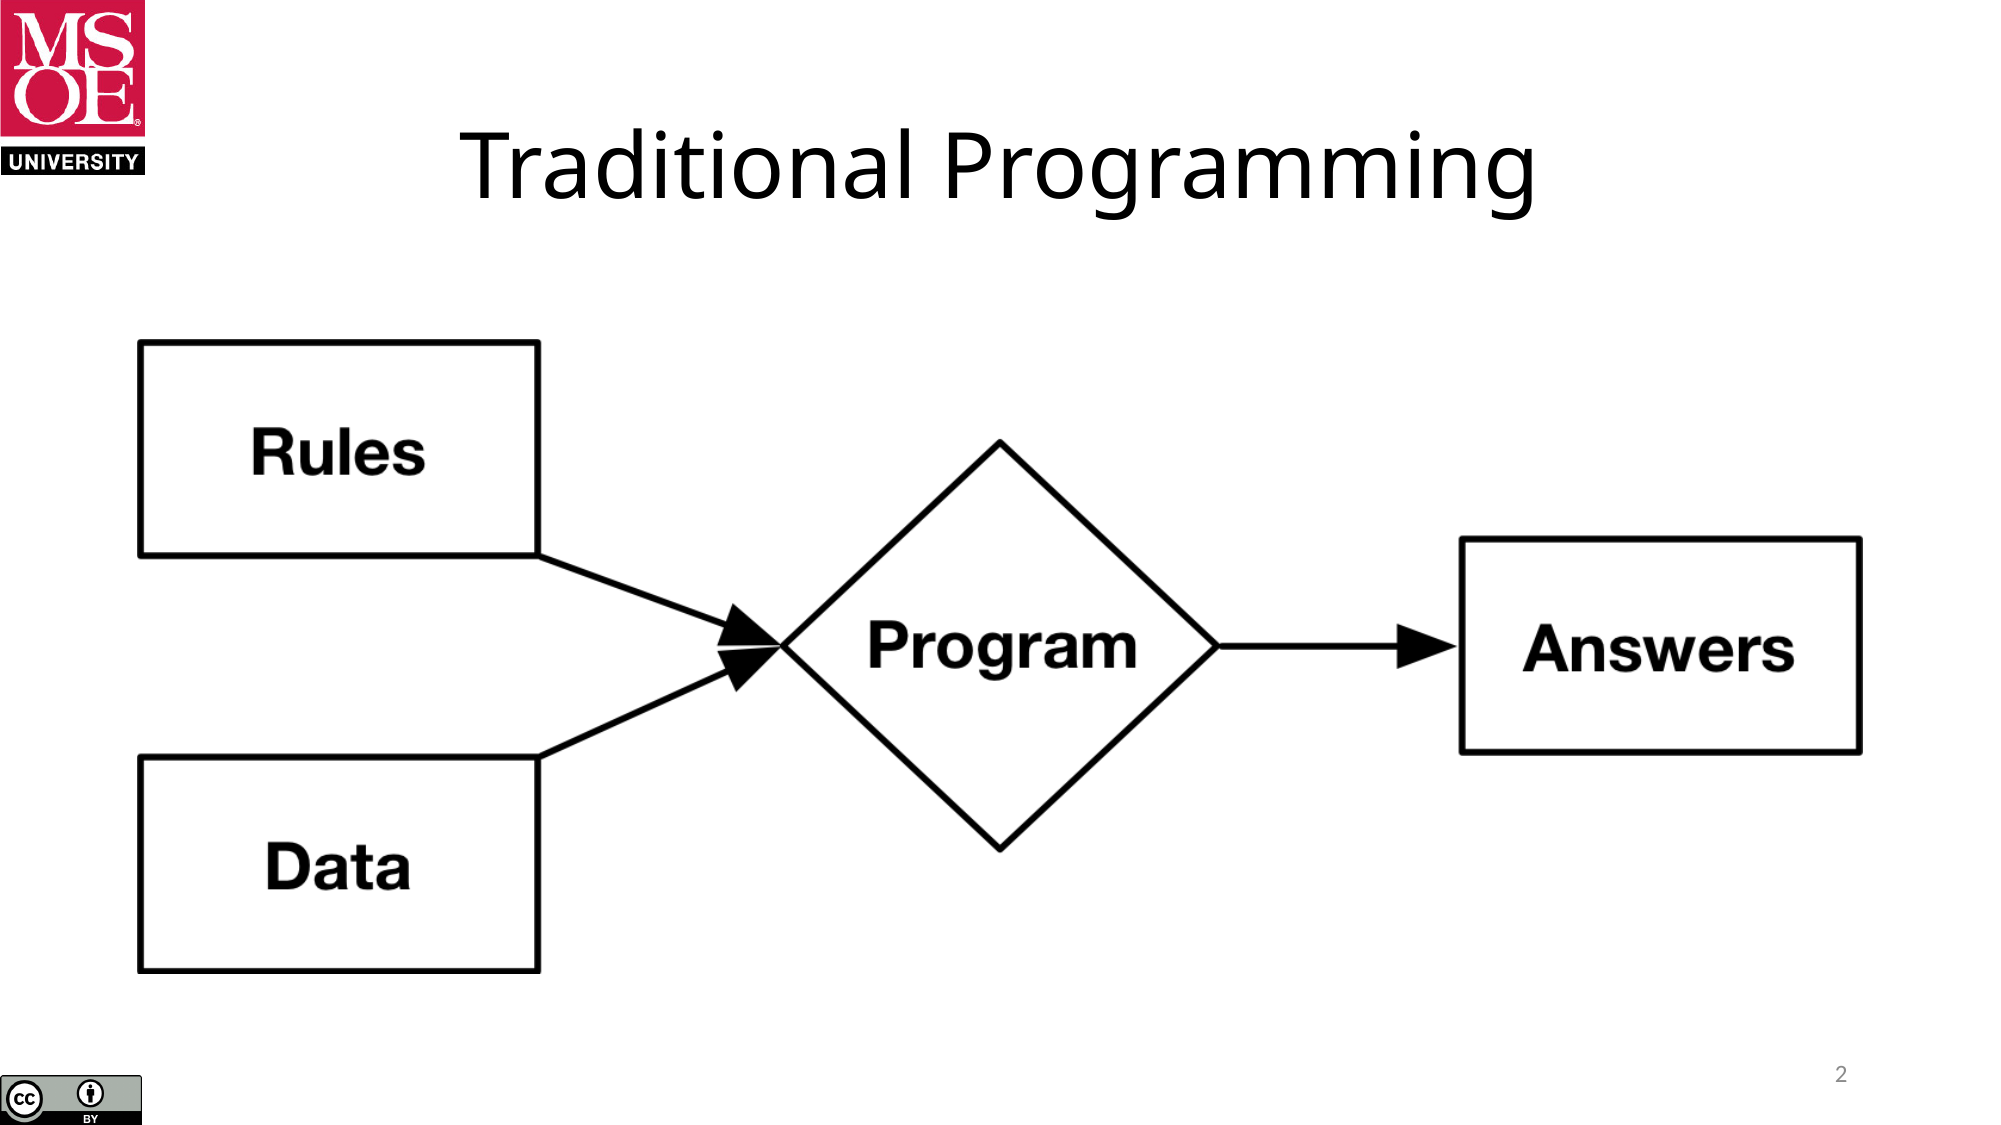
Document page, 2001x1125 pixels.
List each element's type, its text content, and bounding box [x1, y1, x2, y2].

picture [0, 1075, 142, 1125]
picture [0, 0, 145, 175]
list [137, 339, 1863, 974]
title Traditional Programming [137, 59, 1863, 278]
slide_number 2 [1412, 1042, 1863, 1103]
